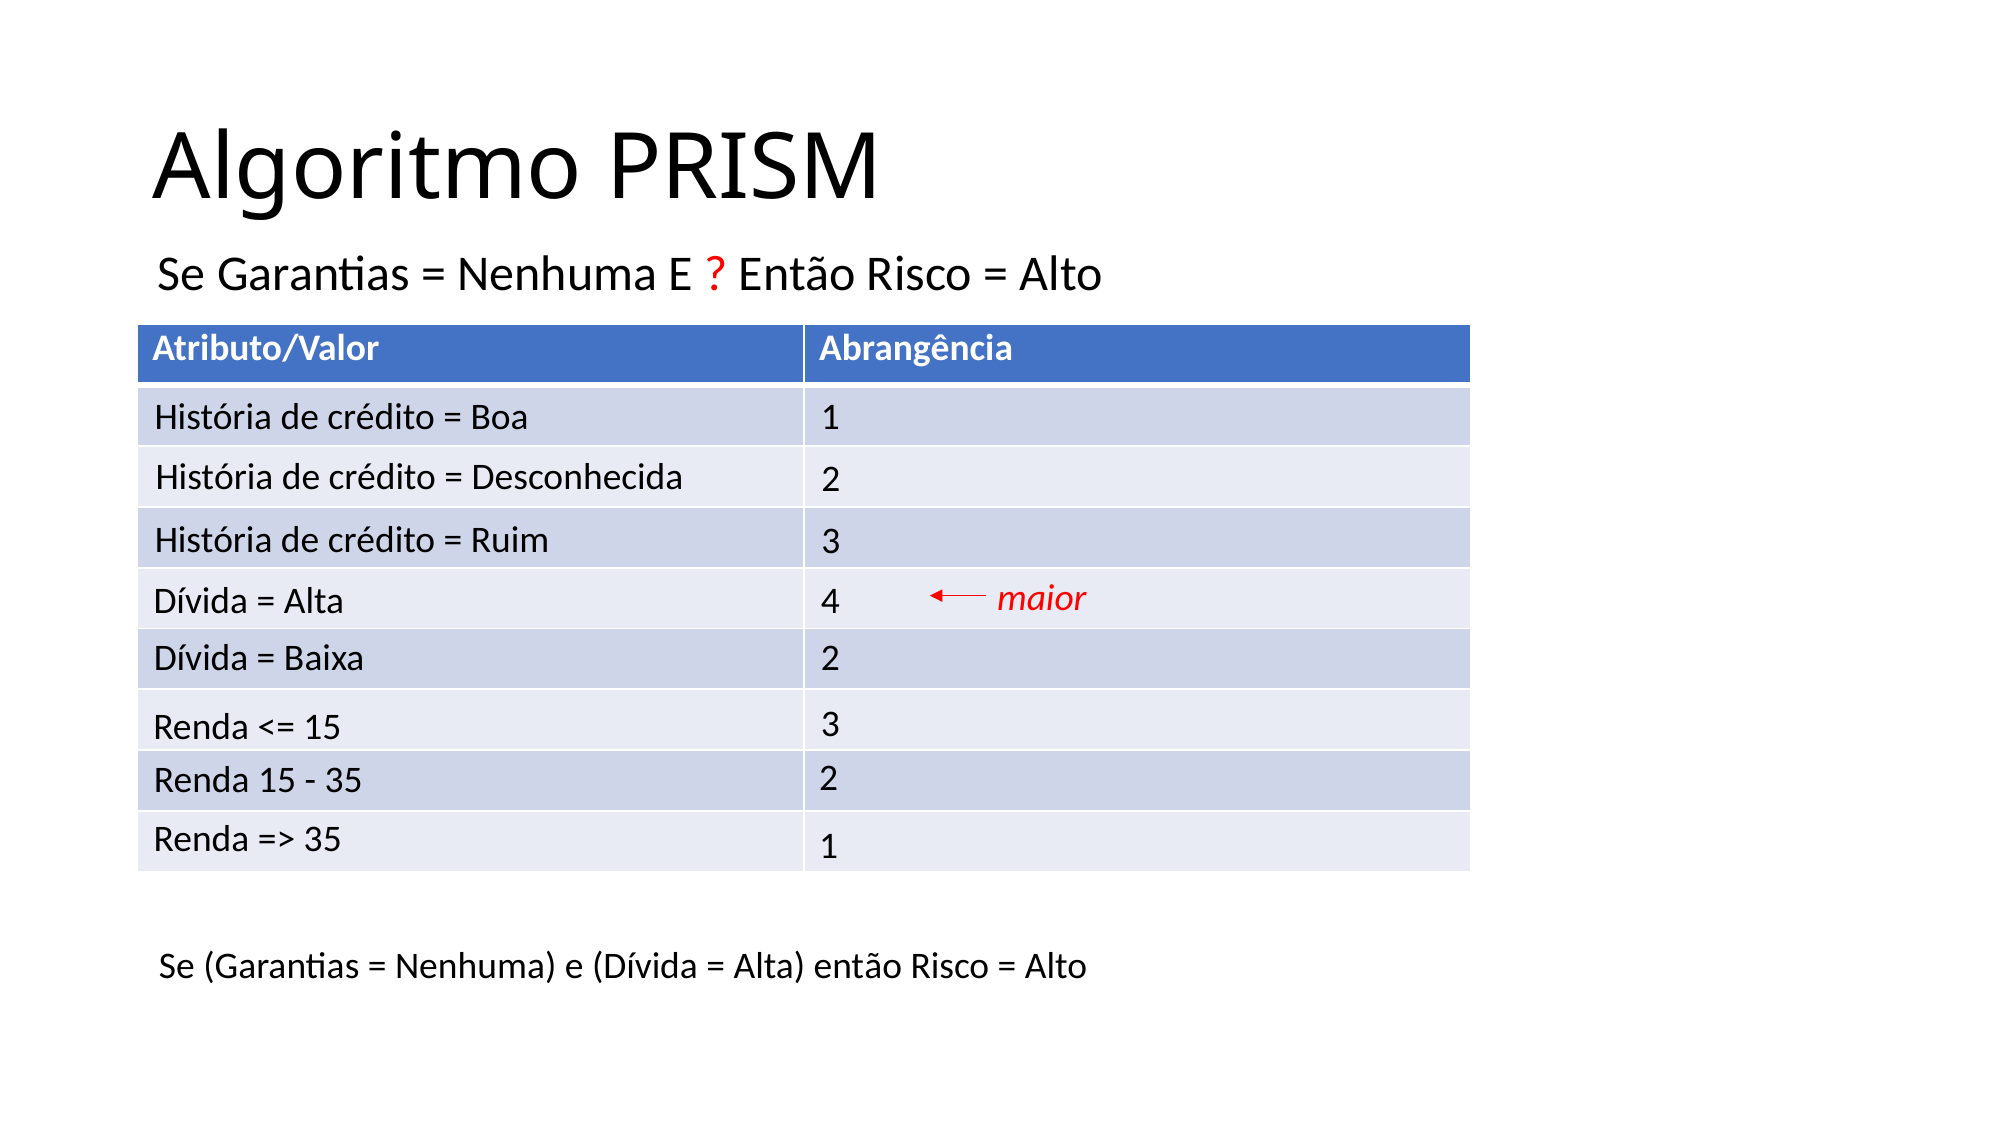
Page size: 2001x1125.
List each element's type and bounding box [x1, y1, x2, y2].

text_box [138, 569, 380, 686]
table_cell [138, 690, 803, 749]
text_box [806, 446, 856, 507]
table_cell [855, 388, 1470, 445]
text_box [804, 691, 855, 806]
table_cell [138, 812, 803, 871]
table_cell [544, 388, 803, 445]
table_cell [856, 447, 1470, 506]
title [137, 59, 1863, 278]
table_cell [856, 508, 1470, 567]
text_box [144, 933, 1112, 994]
table_cell [805, 812, 1470, 871]
table_cell [138, 447, 803, 506]
table_cell [360, 569, 803, 628]
table_cell [805, 751, 1470, 810]
table_cell [805, 690, 1470, 749]
table_header [805, 325, 1470, 382]
text_box [140, 507, 565, 567]
table_cell [138, 629, 803, 688]
text_box [143, 233, 1118, 309]
text_box [806, 384, 855, 445]
text_box [138, 694, 378, 867]
table_cell [805, 629, 1470, 688]
text_box [139, 384, 699, 505]
table_cell [357, 751, 803, 810]
text_box [804, 813, 854, 874]
table_header [138, 325, 803, 382]
text_box [929, 565, 1108, 626]
table_cell [565, 508, 803, 567]
text_box [806, 508, 856, 686]
table_cell [855, 569, 1470, 628]
